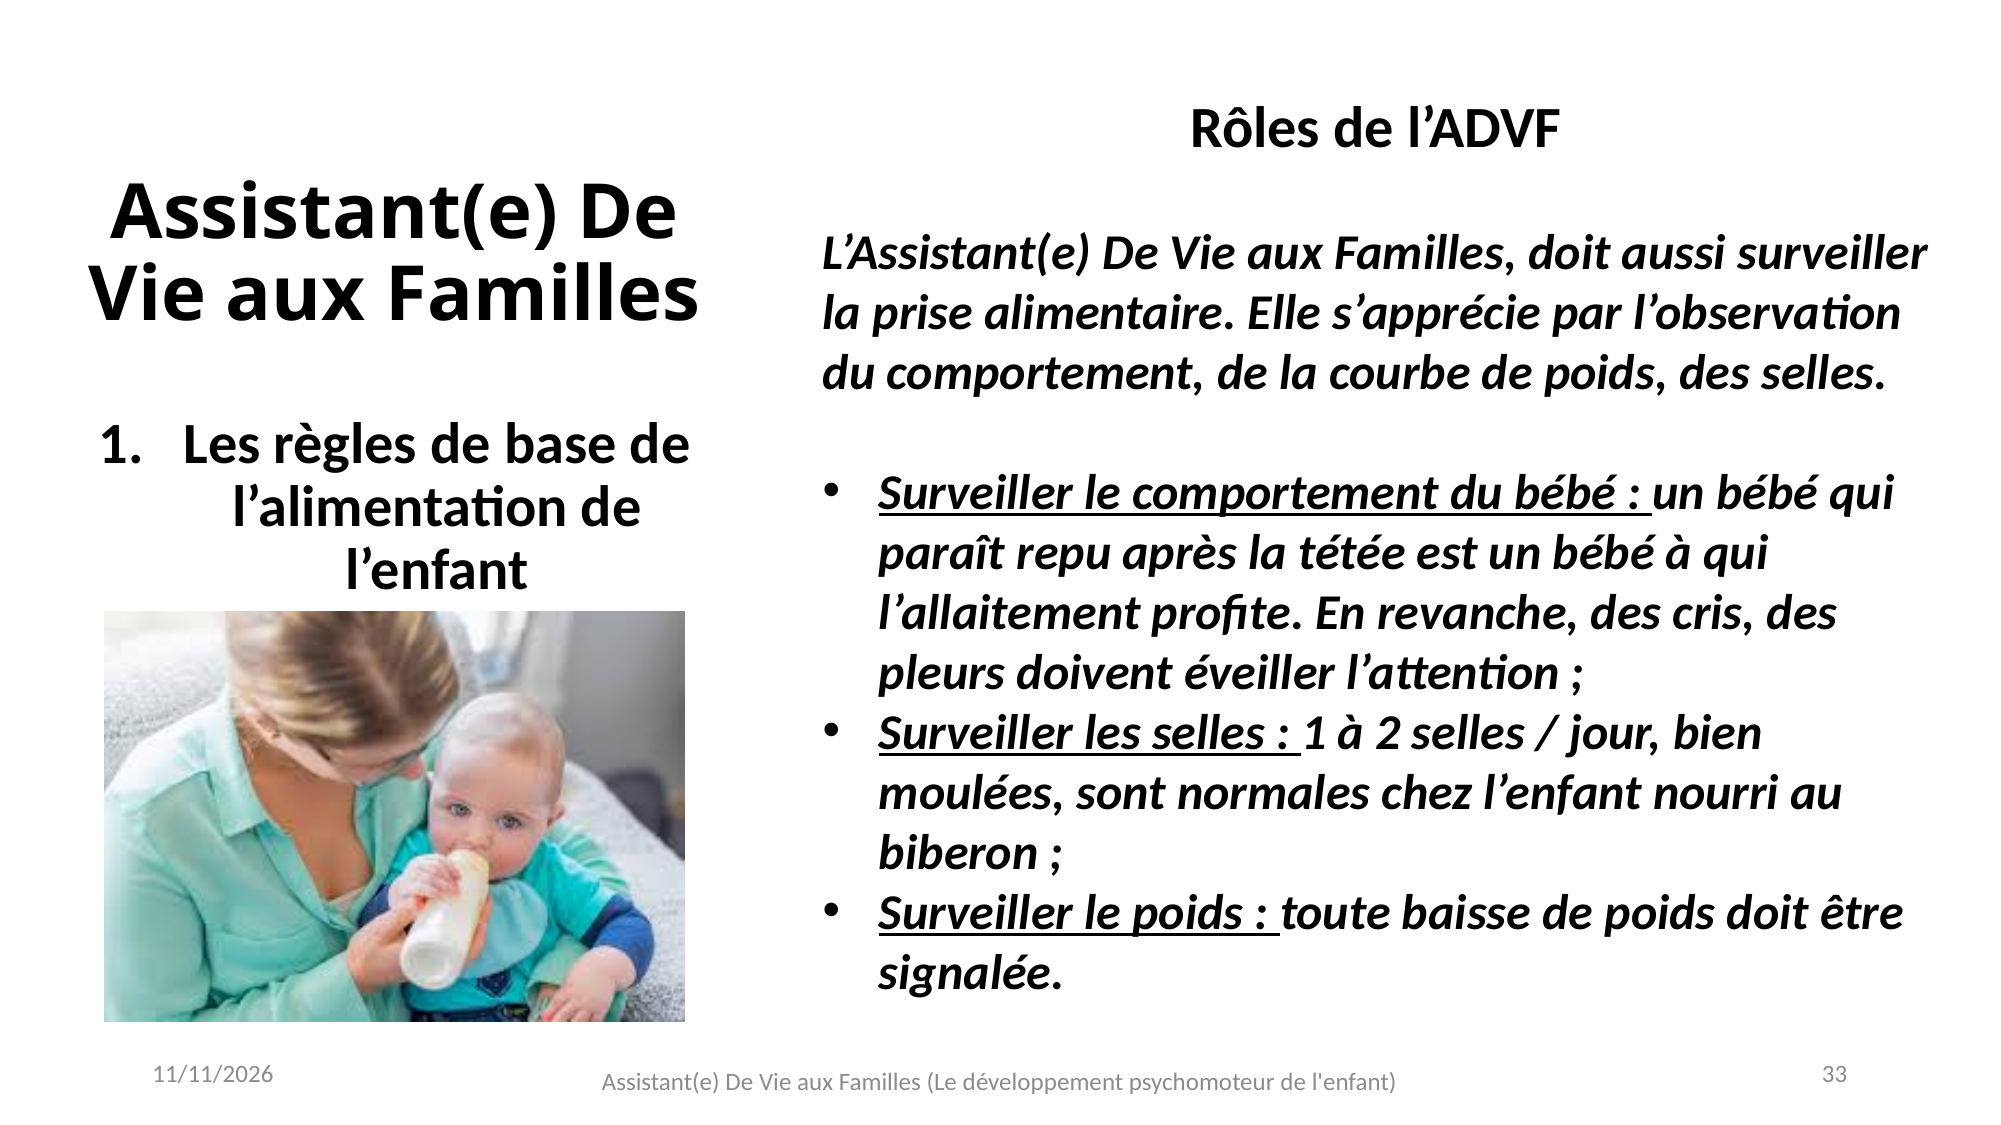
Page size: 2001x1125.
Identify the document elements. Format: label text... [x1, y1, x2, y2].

text_box Rôles de l’ADVF L’Assistant(e) De Vie aux Familles, doit aussi surveiller la prise alimentaire. Elle s’apprécie par l’observation du comportement, de la courbe de poids, des selles. Surveiller le comportement du bébé : un bébé qui paraît repu après la tétée est un bébé à qui l’allaitement profite. En revanche, des cris, des pleurs doivent éveiller l’attention ; Surveiller les selles : 1 à 2 selles / jour, bien moulées, sont normales chez l’enfant nourri au biberon ; Surveiller le poids : toute baisse de poids doit être signalée. [807, 82, 1945, 1007]
picture [104, 611, 685, 1022]
footer Assistant(e) De Vie aux Familles (Le développement psychomoteur de l'enfant) [579, 1050, 1421, 1111]
slide_number 33 [1412, 1042, 1863, 1103]
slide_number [137, 1042, 588, 1103]
title Assistant(e) De Vie aux Familles [72, 82, 718, 344]
list Les règles de base de l’alimentation de l’enfant [72, 344, 718, 970]
